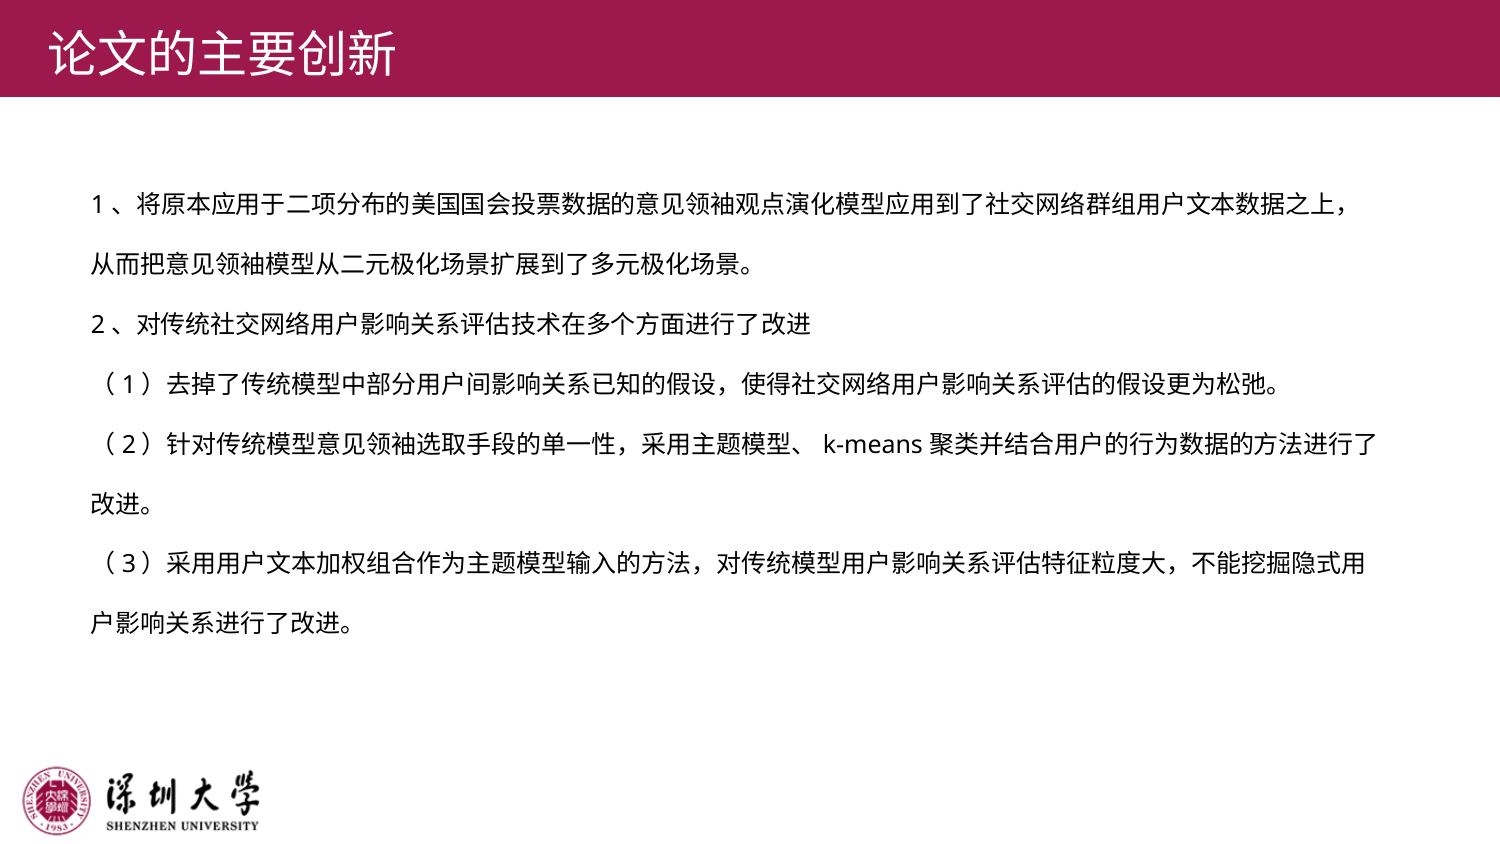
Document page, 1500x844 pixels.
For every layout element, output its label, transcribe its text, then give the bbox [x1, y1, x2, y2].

text_box 1、将原本应用于二项分布的美国国会投票数据的意见领袖观点演化模型应用到了社交网络群组用户文本数据之上，从而把意见领袖模型从二元极化场景扩展到了多元极化场景。 2、对传统社交网络用户影响关系评估技术在多个方面进行了改进 （1）去掉了传统模型中部分用户间影响关系已知的假设，使得社交网络用户影响关系评估的假设更为松弛。 （2）针对传统模型意见领袖选取手段的单一性，采用主题模型、k-means聚类并结合用户的行为数据的方法进行了改进。 （3）采用用户文本加权组合作为主题模型输入的方法，对传统模型用户影响关系评估特征粒度大，不能挖掘隐式用户影响关系进行了改进。 [76, 151, 1396, 646]
picture [0, 758, 291, 844]
picture [0, 0, 1500, 97]
